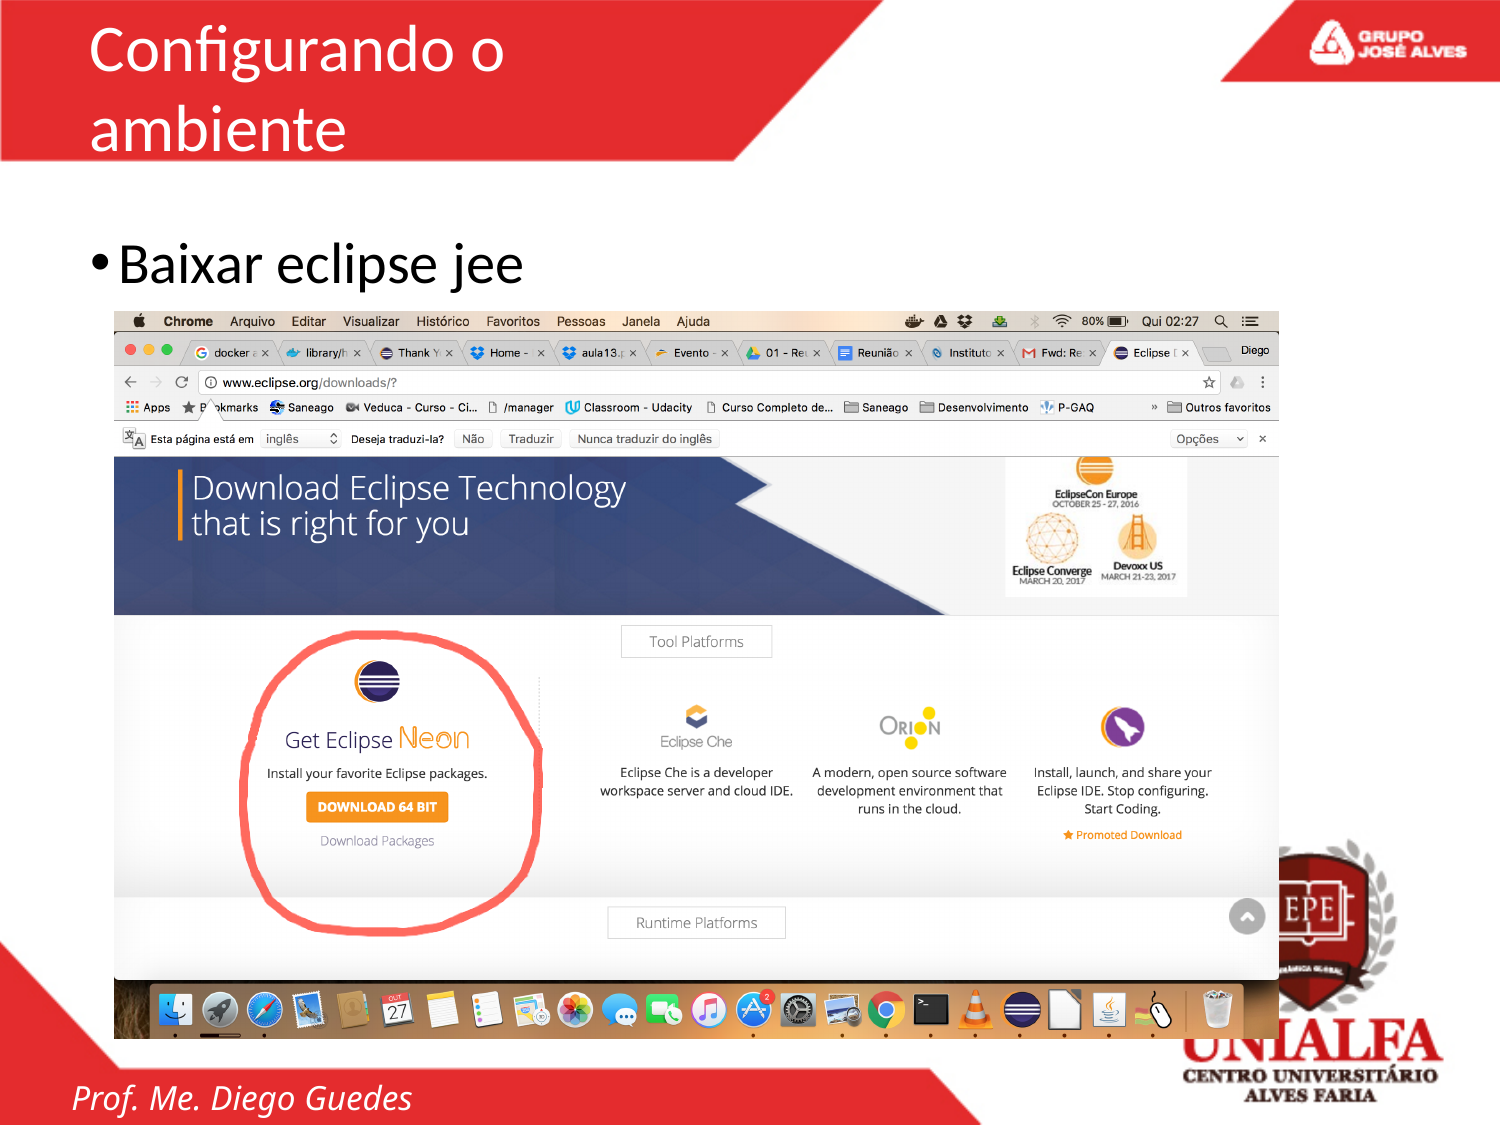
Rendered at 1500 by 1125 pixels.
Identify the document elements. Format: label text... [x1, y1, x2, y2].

text_box Configurando o ambiente [75, 0, 730, 172]
text_box Prof. Me. Diego Guedes [56, 1070, 711, 1125]
list Baixar eclipse jee [75, 225, 1425, 933]
picture [0, 0, 1500, 1125]
